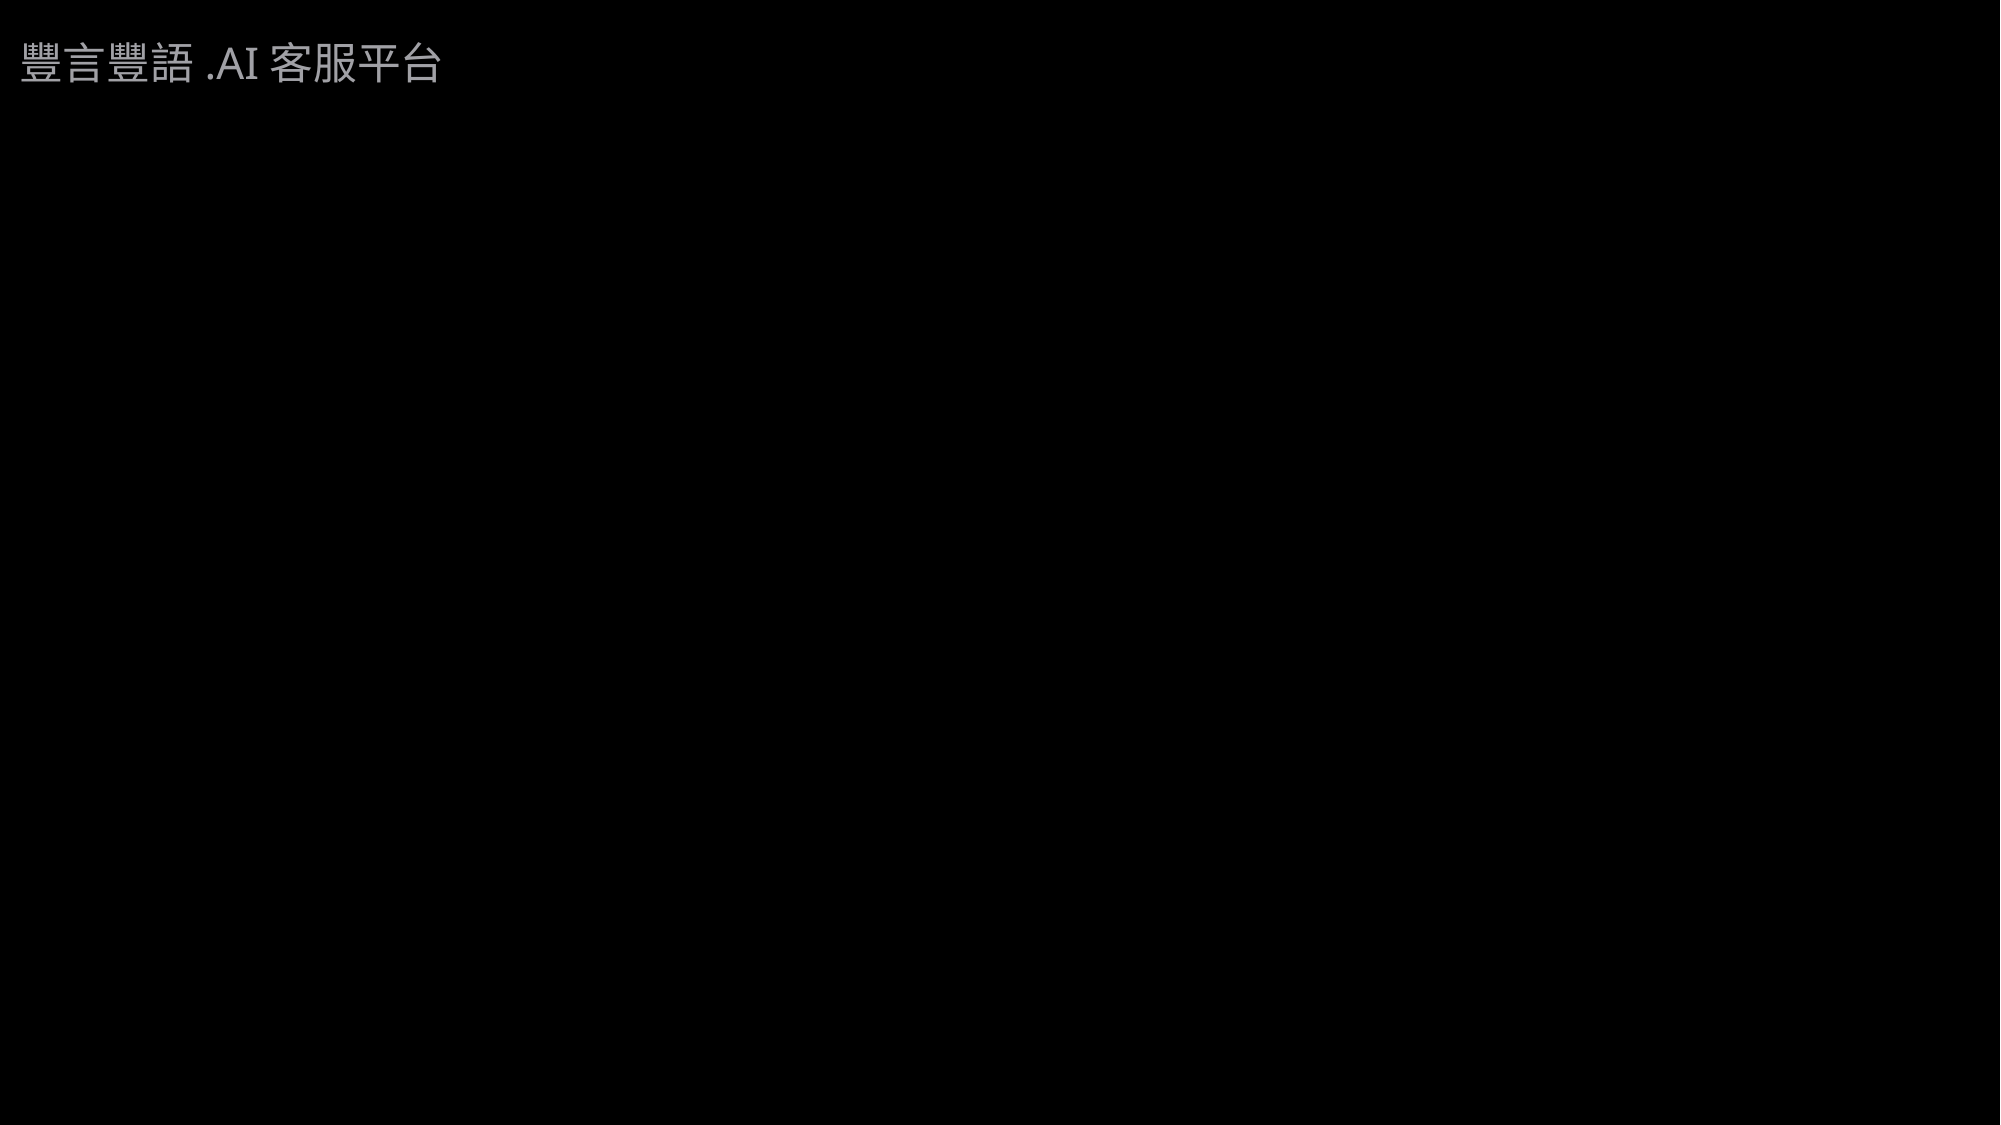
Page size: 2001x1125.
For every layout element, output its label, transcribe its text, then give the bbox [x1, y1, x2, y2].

text_box 豐言豐語.AI客服平台 [4, 9, 459, 89]
